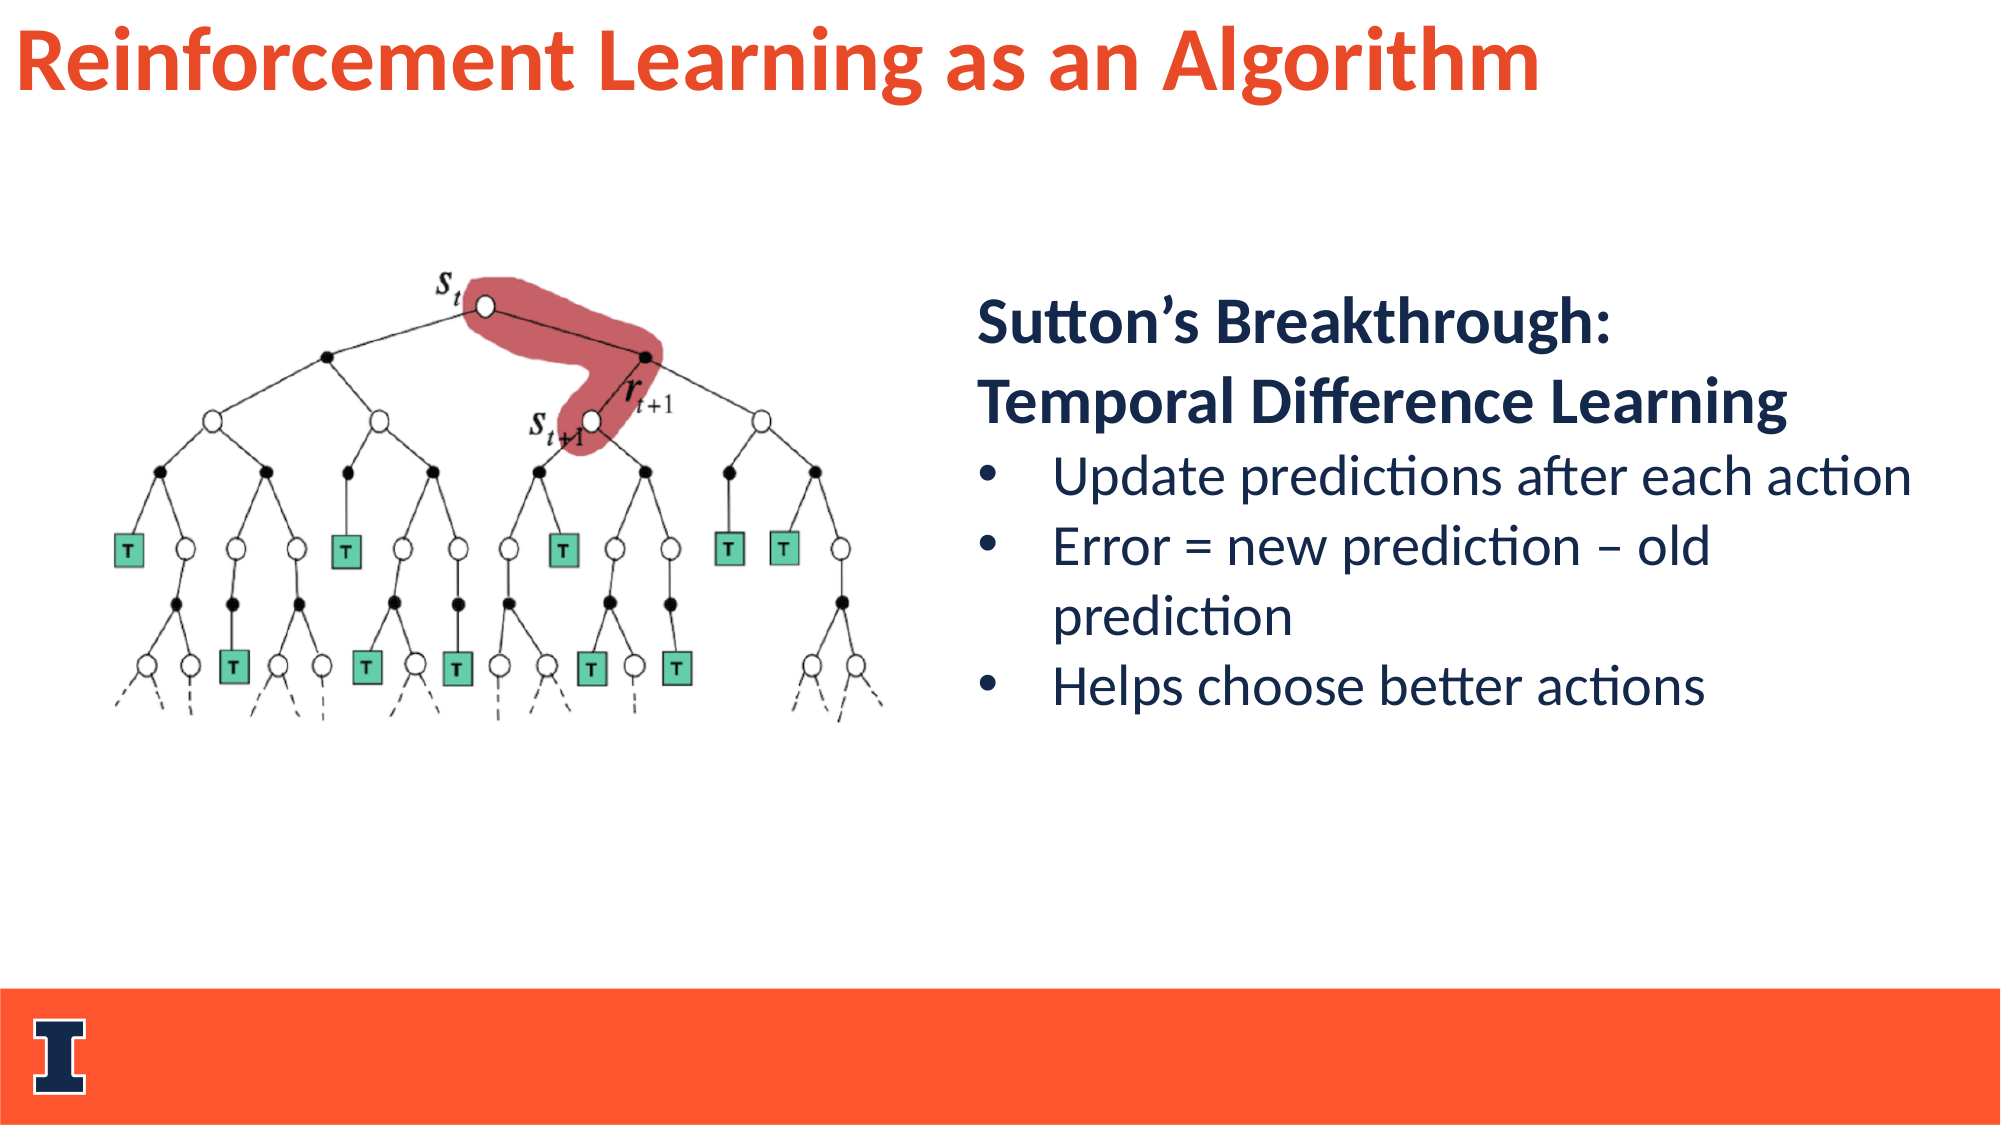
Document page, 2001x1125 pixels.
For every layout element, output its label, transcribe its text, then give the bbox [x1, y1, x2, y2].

text_box Reinforcement Learning as an Algorithm [0, 0, 1884, 121]
picture [0, 0, 2001, 1125]
text_box Sutton’s Breakthrough: Temporal Difference Learning Update predictions after each action Error = new prediction – old prediction Helps choose better actions [963, 269, 1946, 725]
